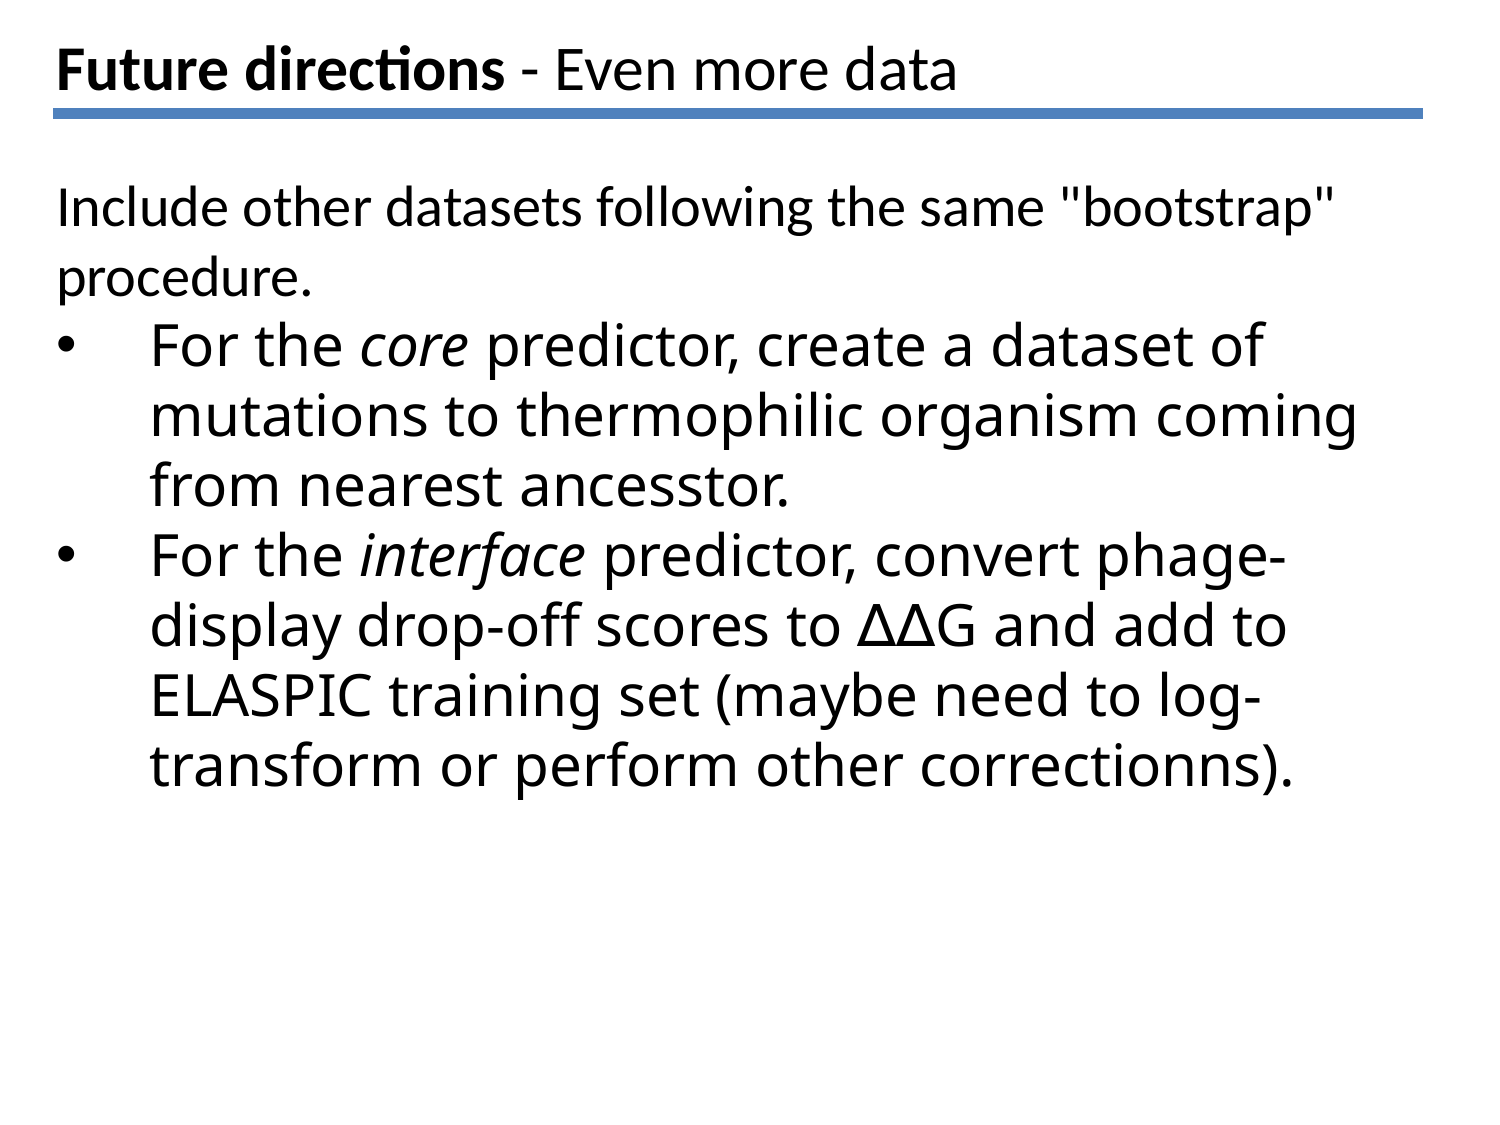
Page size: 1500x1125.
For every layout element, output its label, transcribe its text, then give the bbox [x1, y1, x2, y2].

title Future directions - Even more data [41, 19, 1483, 112]
text_box Include other datasets following the same "bootstrap" procedure. For the core predictor, create a dataset of mutations to thermophilic organism coming from nearest ancesstor. For the interface predictor, convert phage-display drop-off scores to ∆∆G and add to ELASPIC training set (maybe need to log-transform or perform other correctionns). [41, 160, 1466, 876]
